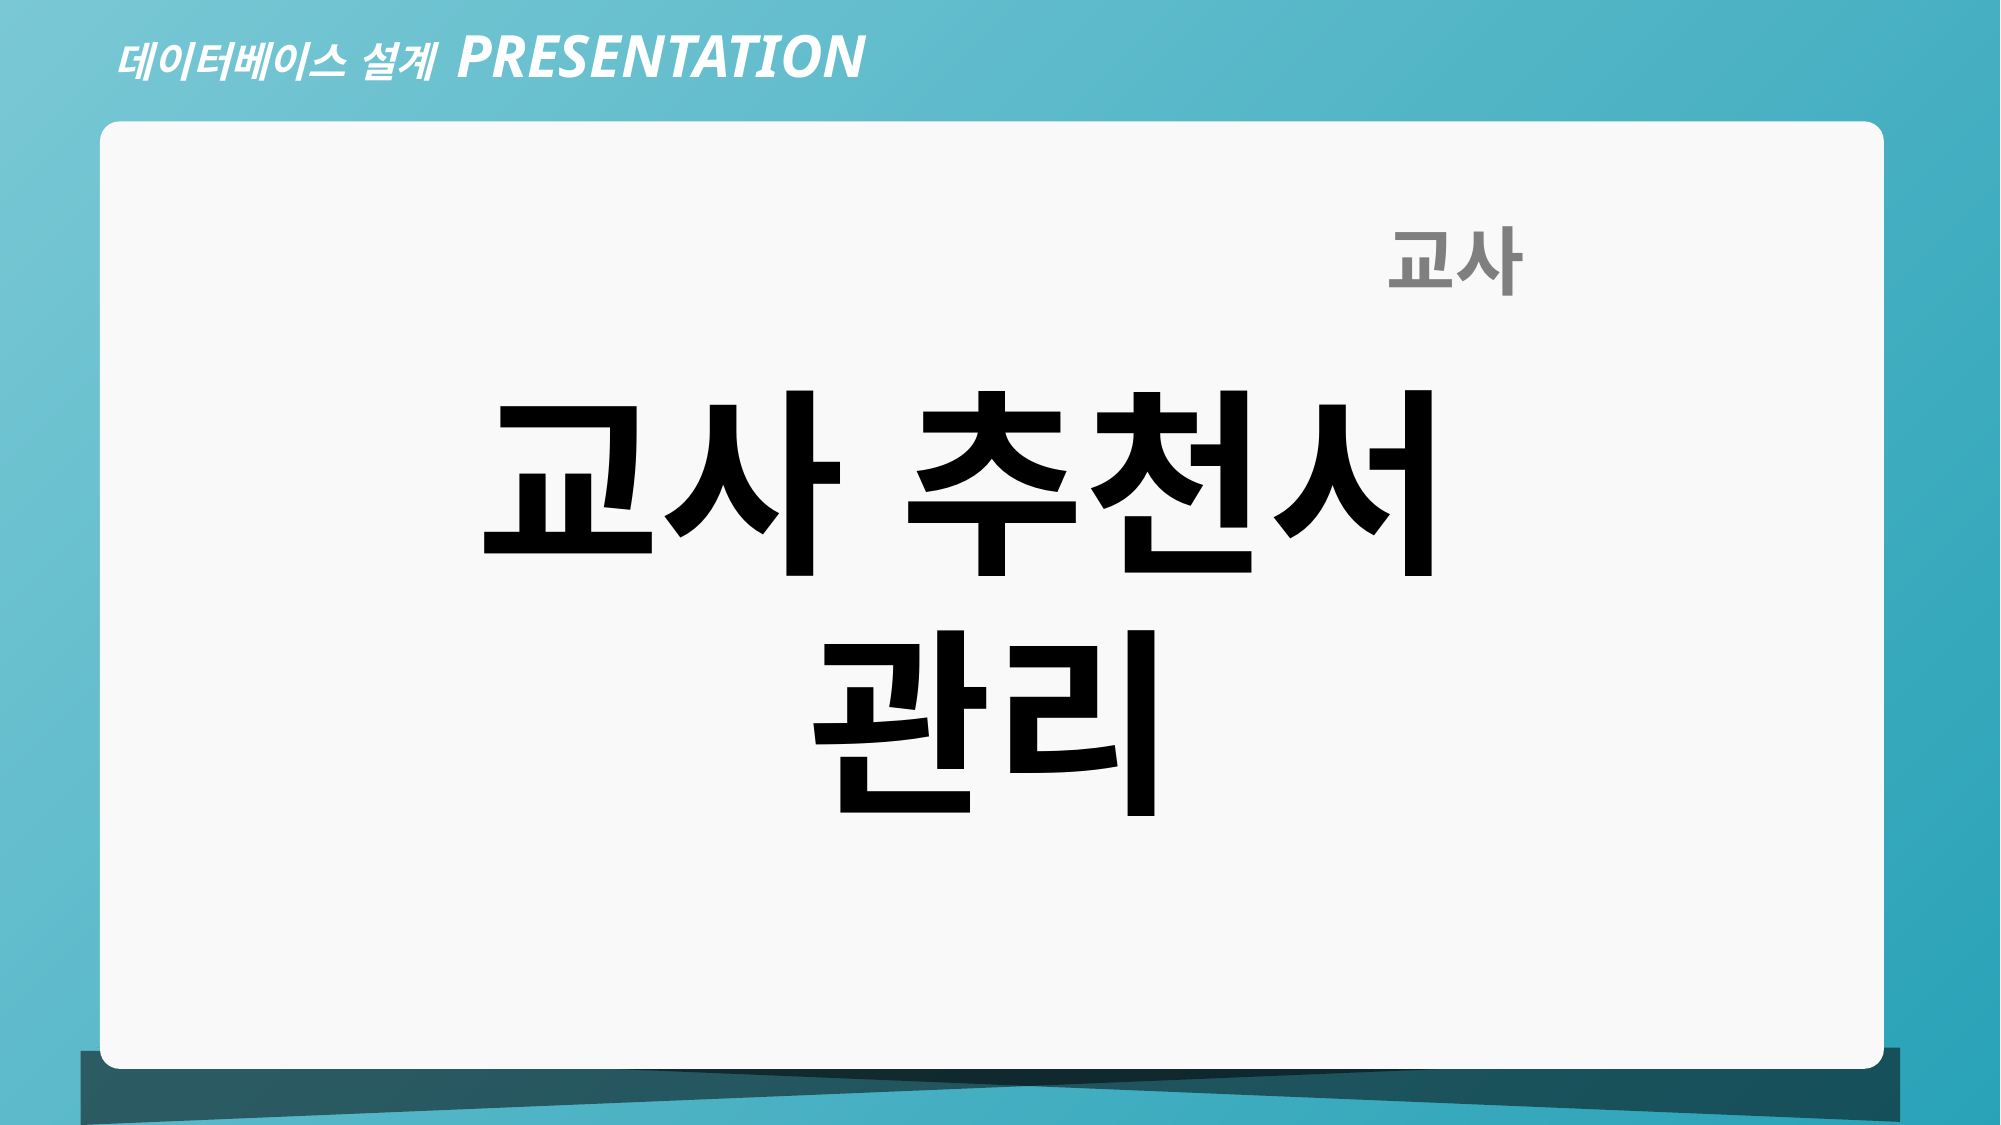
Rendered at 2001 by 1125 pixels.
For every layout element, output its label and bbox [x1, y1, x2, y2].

text_box [80, 11, 1901, 1125]
